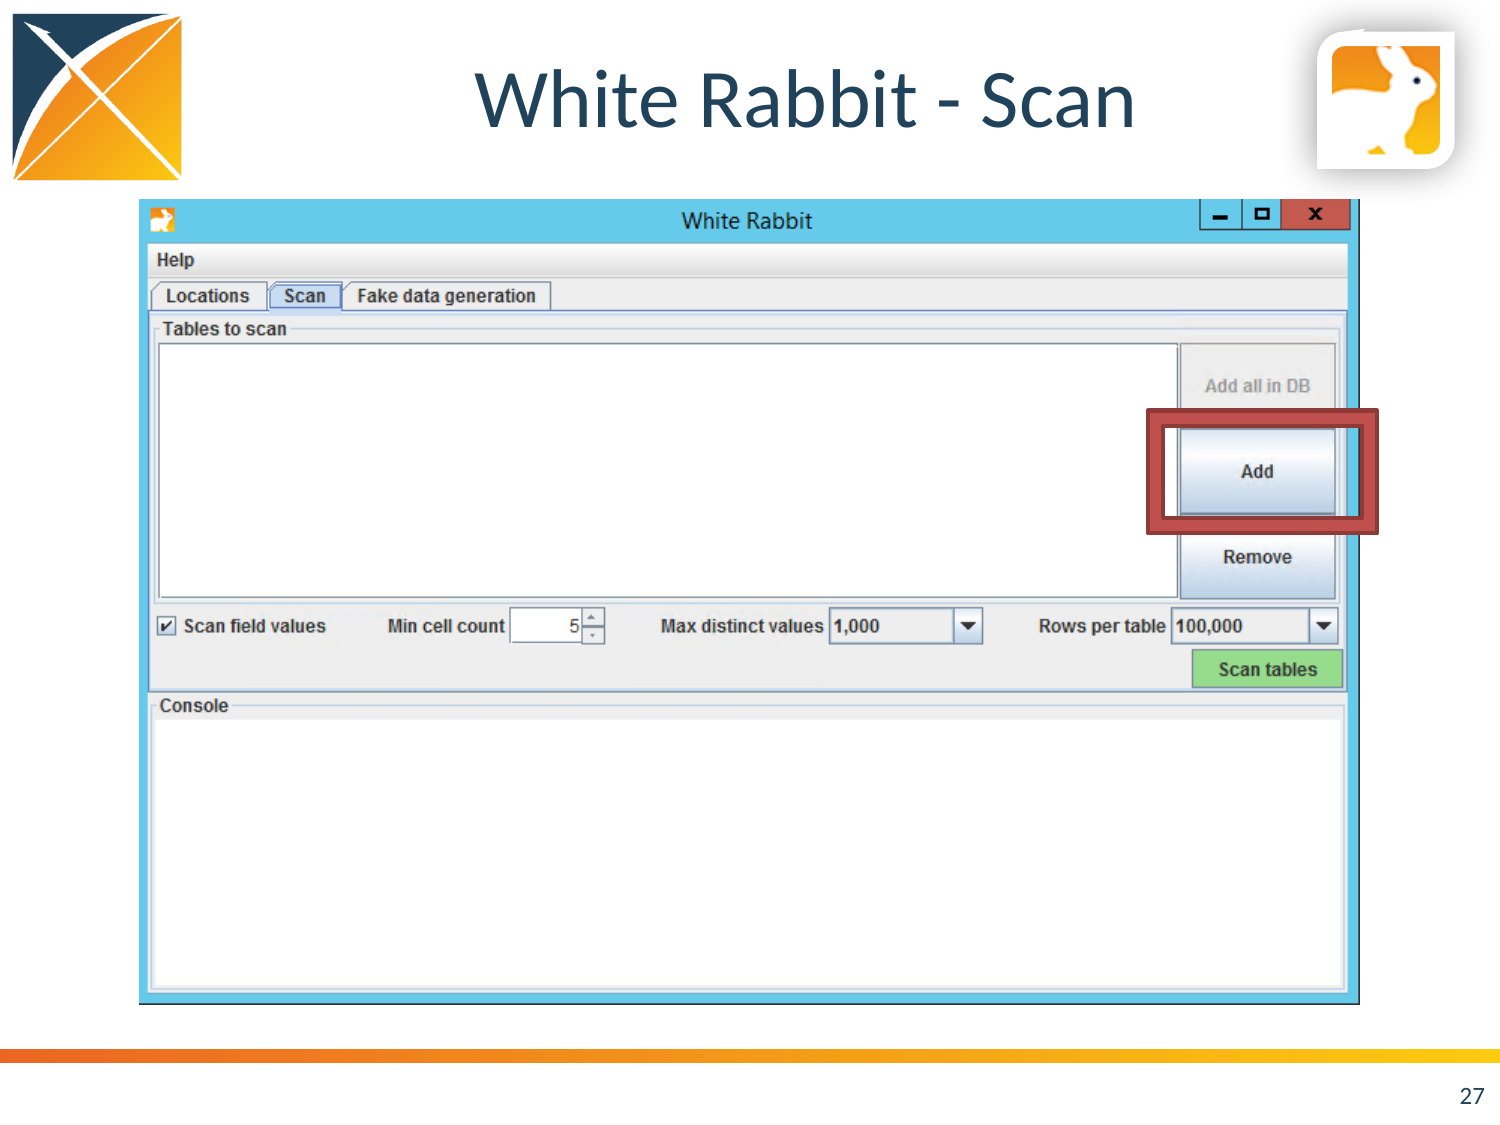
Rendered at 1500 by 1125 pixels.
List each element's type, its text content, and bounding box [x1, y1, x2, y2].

text_box [1365, 408, 1379, 535]
list [139, 199, 1361, 1006]
text_box [1298, 24, 1338, 163]
picture [0, 0, 206, 200]
picture [1324, 38, 1448, 162]
slide_number 27 [1149, 1065, 1500, 1125]
title White Rabbit - Scan [187, 24, 1306, 163]
